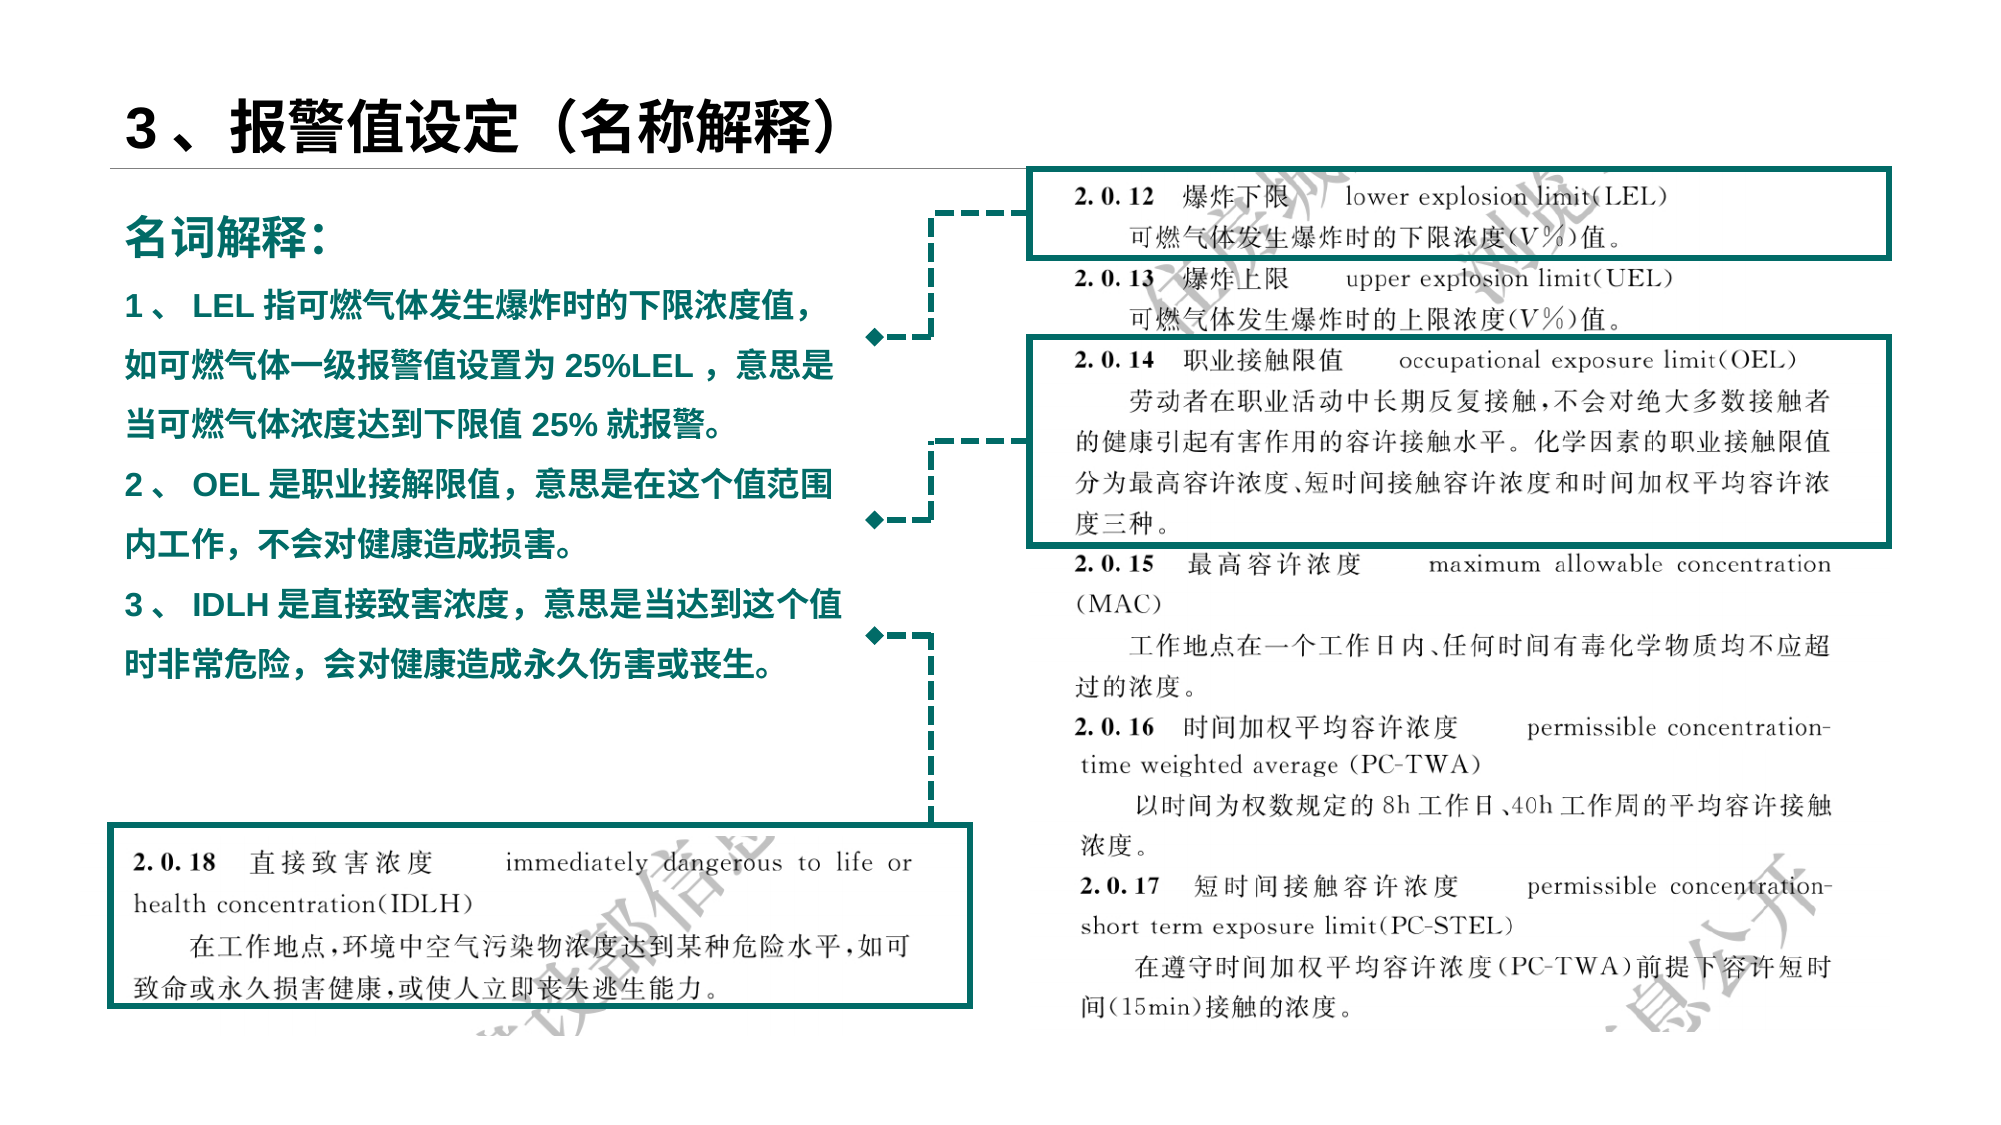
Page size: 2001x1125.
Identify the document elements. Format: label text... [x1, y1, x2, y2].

text_box 名词解释： 1、LEL指可燃气体发生爆炸时的下限浓度值， 如可燃气体一级报警值设置为25%LEL，意思是当可燃气体浓度达到下限值25%就报警。 2、OEL是职业接解限值，意思是在这个值范围内工作，不会对健康造成损害。 3、IDLH是直接致害浓度，意思是当达到这个值时非常危险，会对健康造成永久伤害或丧生。 [109, 174, 866, 691]
picture [80, 836, 971, 1036]
text_box [109, 824, 971, 836]
title 3、报警值设定（名称解释） [109, 0, 1890, 169]
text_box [1029, 168, 1890, 1032]
